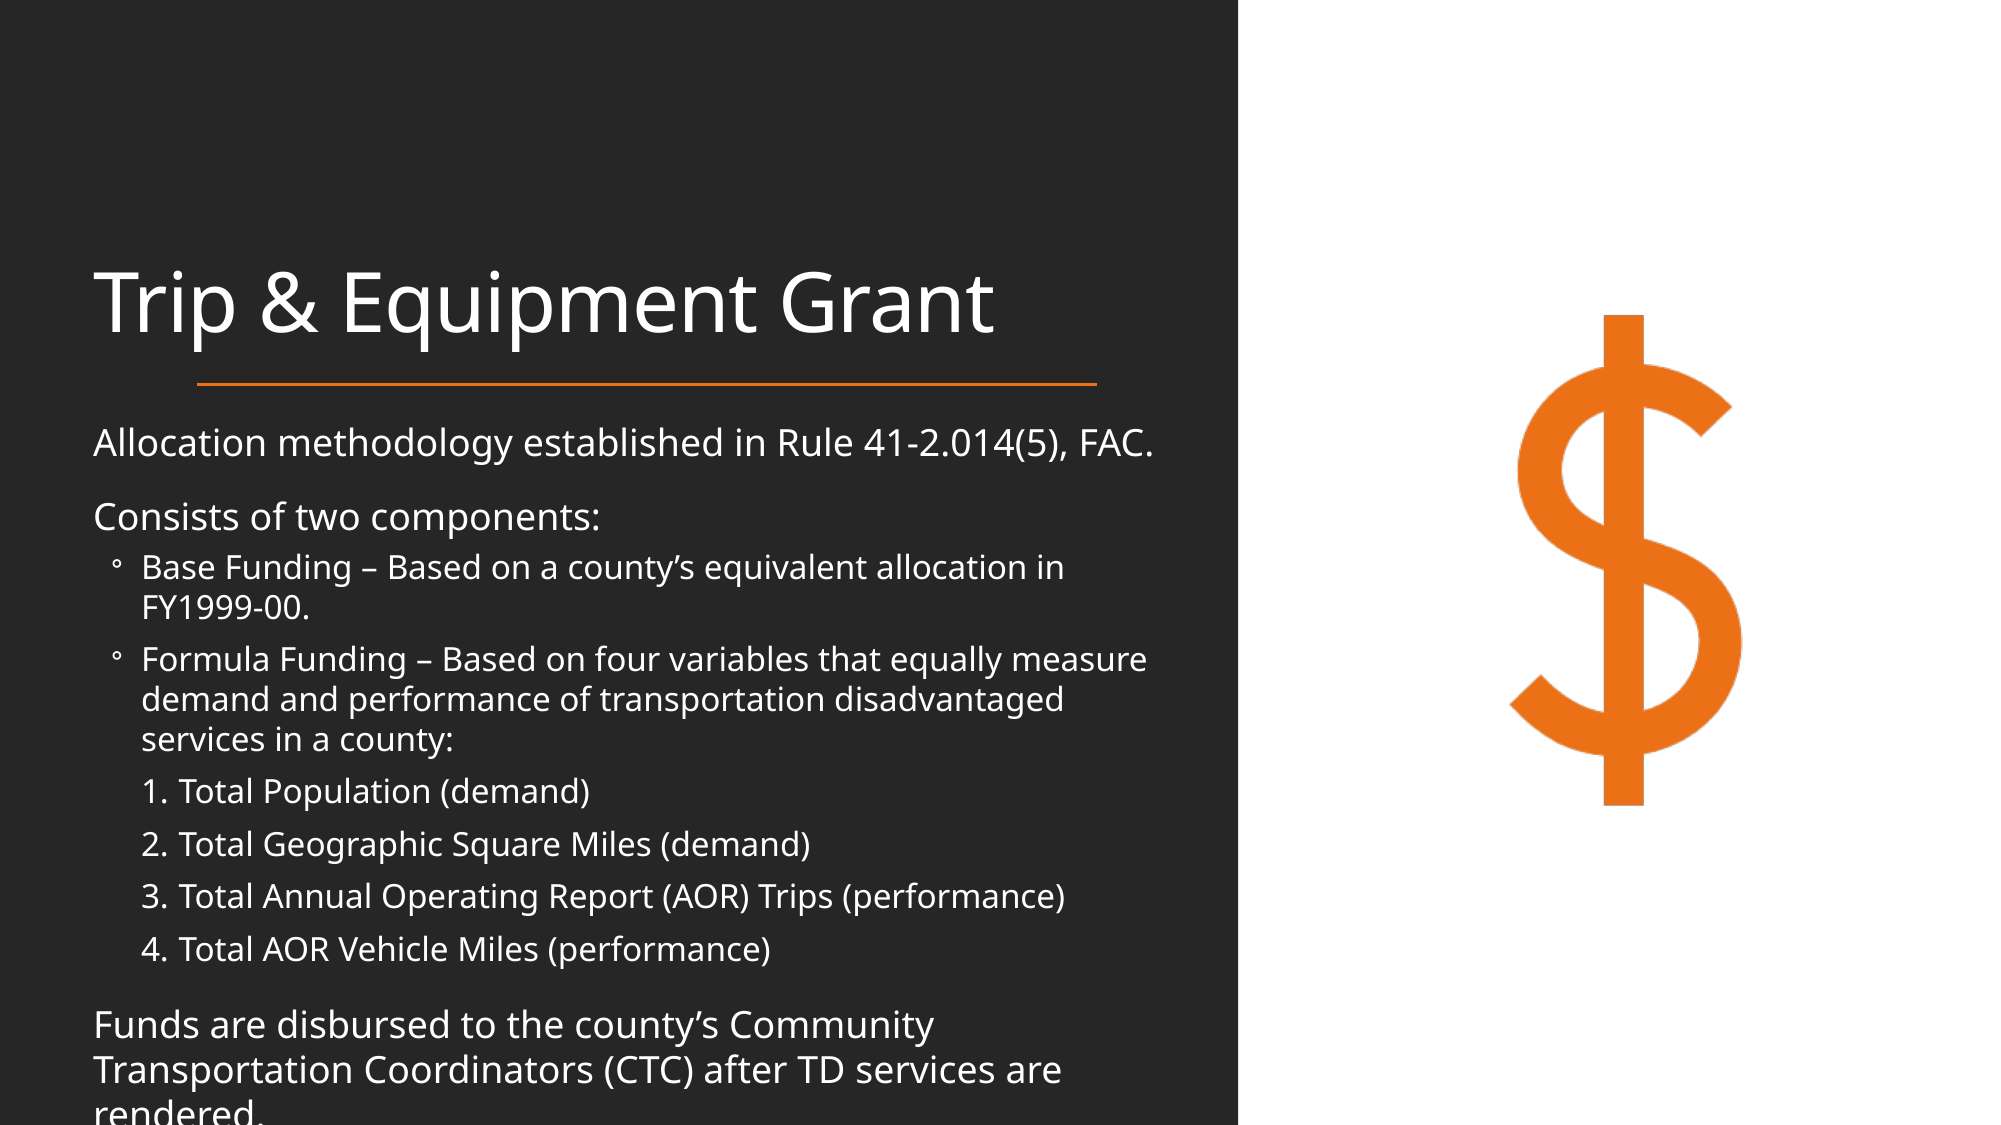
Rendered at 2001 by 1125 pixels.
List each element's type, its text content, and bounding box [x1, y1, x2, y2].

picture [1353, 289, 1895, 832]
title Trip & Equipment Grant [78, 84, 1161, 359]
text_box [1239, 0, 2000, 1125]
list Allocation methodology established in Rule 41-2.014(5), FAC. Consists of two components: Base Funding – Based on a county’s equivalent allocation in FY1999-00. Formula Funding – Based on four variables that equally measure demand and performance of transportation disadvantaged services in a county: Total Population (demand) Total Geographic Square Miles (demand) Total Annual Operating Report (AOR) Trips (performance) Total AOR Vehicle Miles (performance) Funds are disbursed to the county’s Community Transportation Coordinators (CTC) after TD services are rendered. [78, 410, 1196, 1052]
text_box [0, 0, 1239, 1125]
